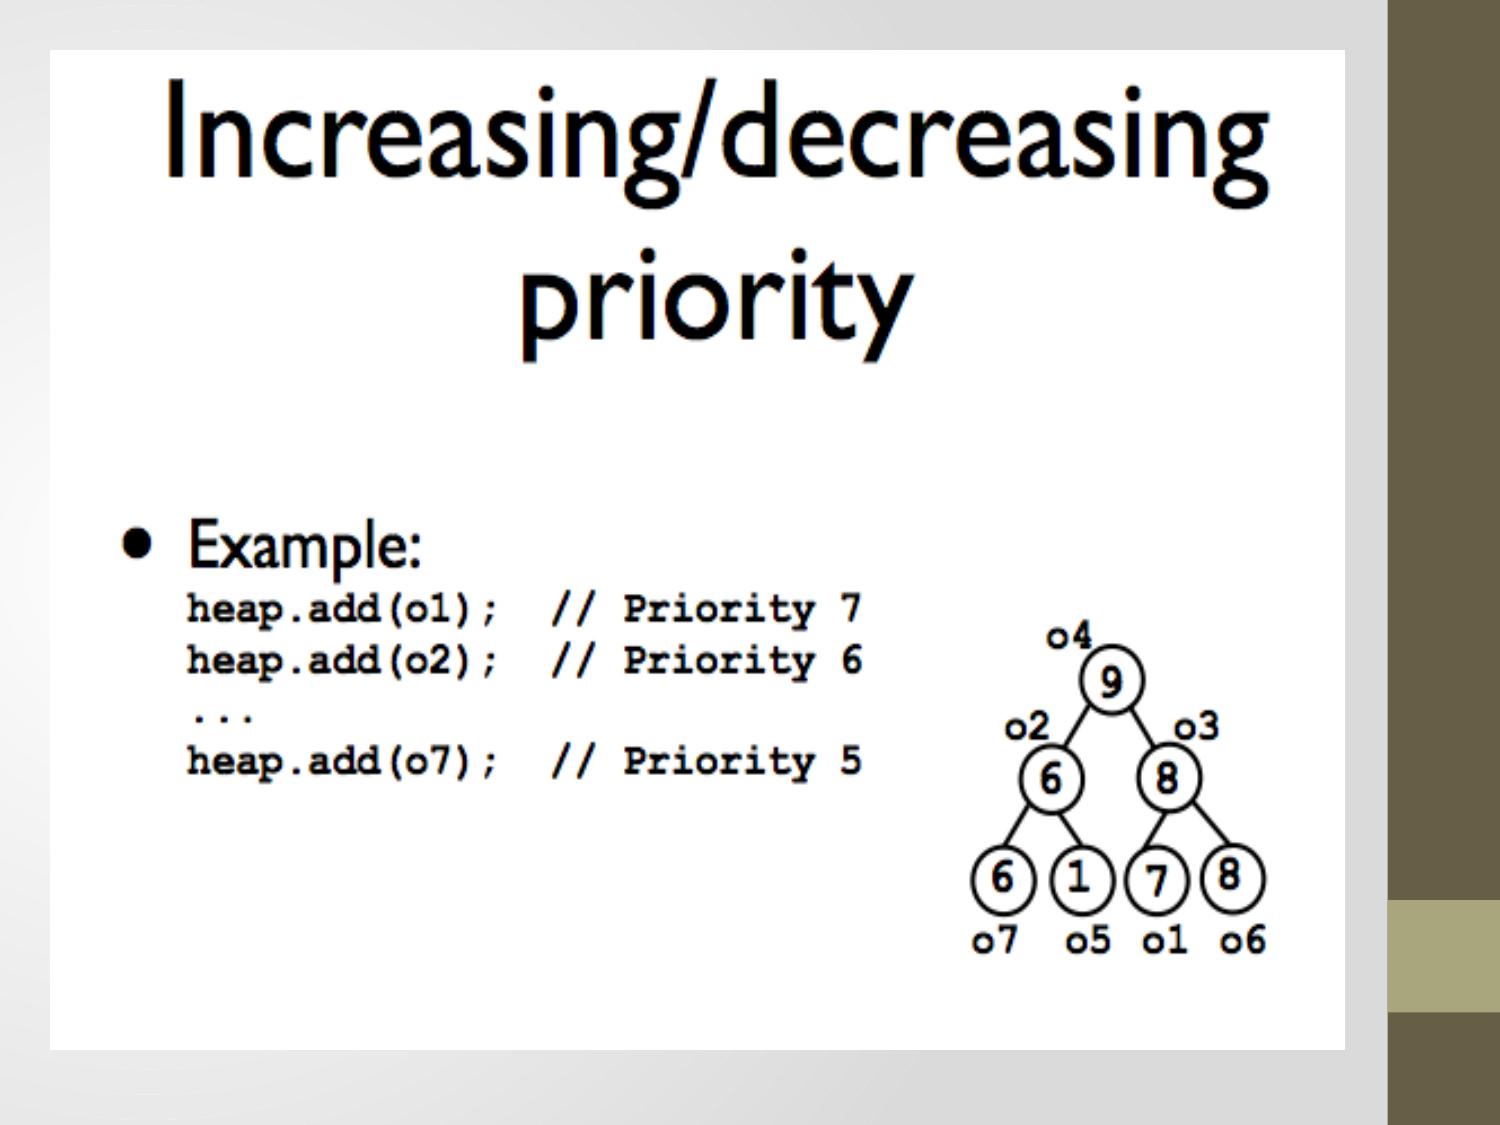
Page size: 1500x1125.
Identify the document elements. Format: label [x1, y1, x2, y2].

picture [49, 49, 1345, 1051]
